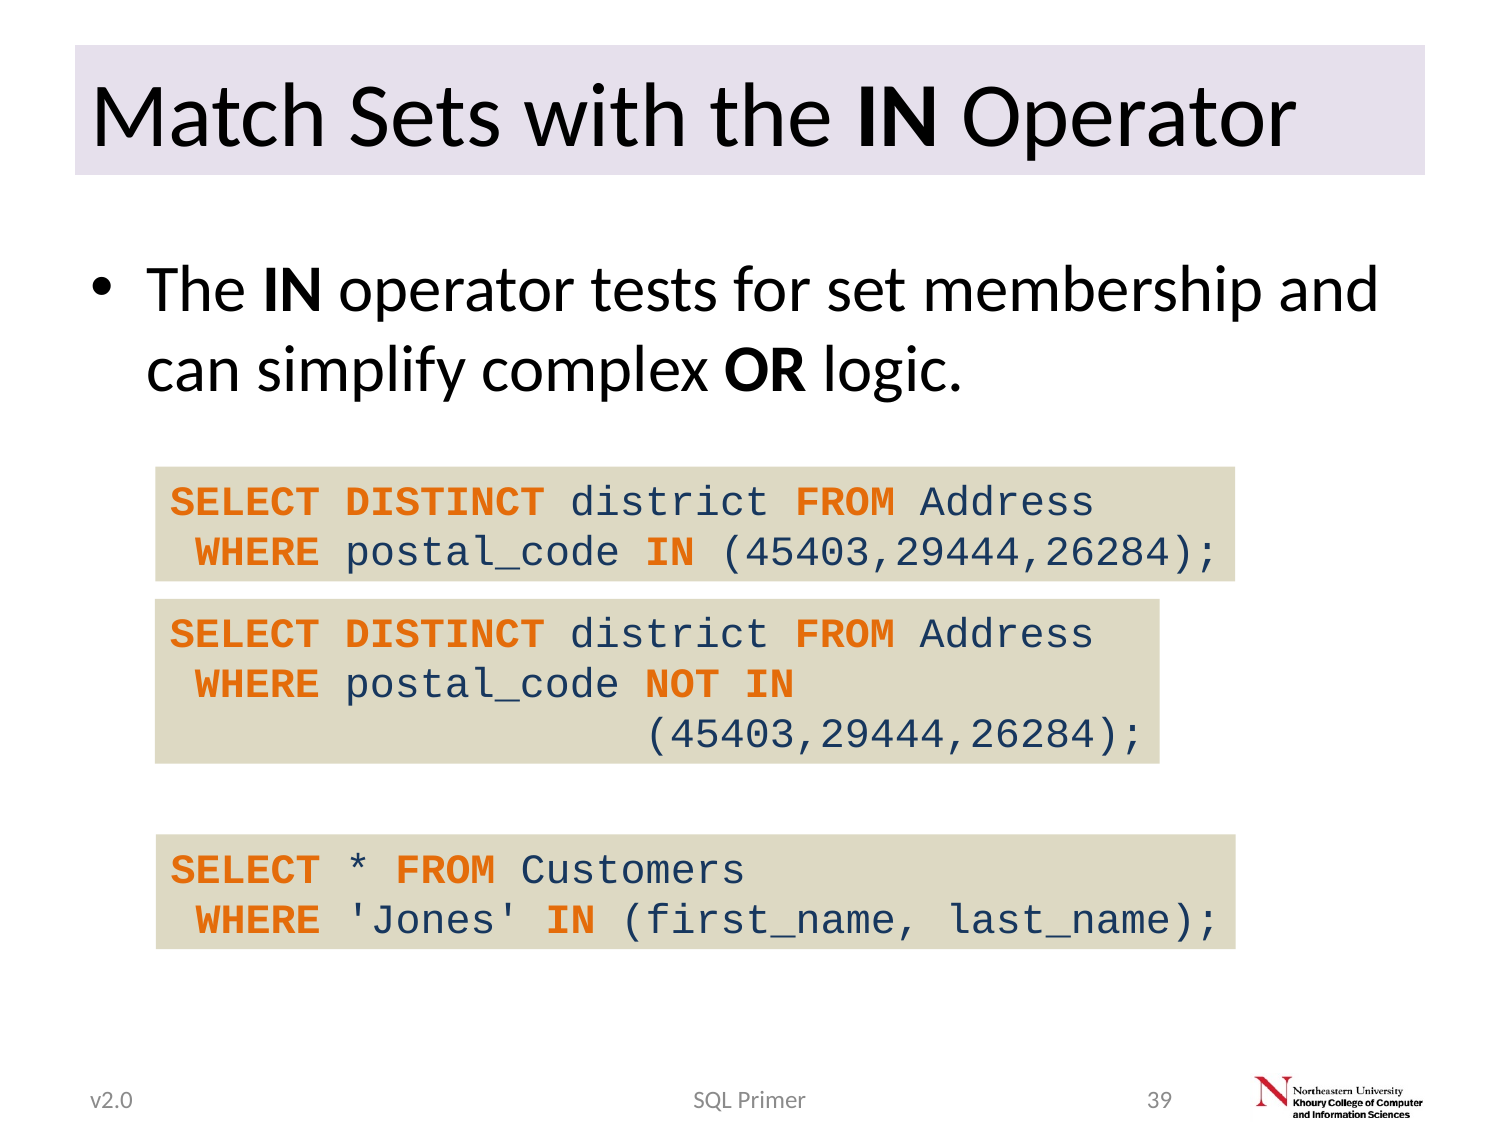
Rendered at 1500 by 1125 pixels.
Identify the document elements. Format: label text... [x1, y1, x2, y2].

list The IN operator tests for set membership and can simplify complex OR logic. [75, 237, 1425, 456]
footer SQL Primer [512, 1074, 988, 1122]
text_box SELECT DISTINCT district FROM Address WHERE postal_code IN (45403,29444,26284); [155, 466, 1236, 582]
slide_number 39 [1074, 1074, 1188, 1122]
slide_number v2.0 [75, 1074, 425, 1122]
text_box SELECT DISTINCT district FROM Address WHERE postal_code NOT IN (45403,29444,26284); [154, 598, 1160, 764]
title Match Sets with the IN Operator [75, 45, 1425, 175]
text_box SELECT * FROM Customers WHERE 'Jones' IN (first_name, last_name); [155, 834, 1236, 950]
picture [1250, 1073, 1425, 1122]
